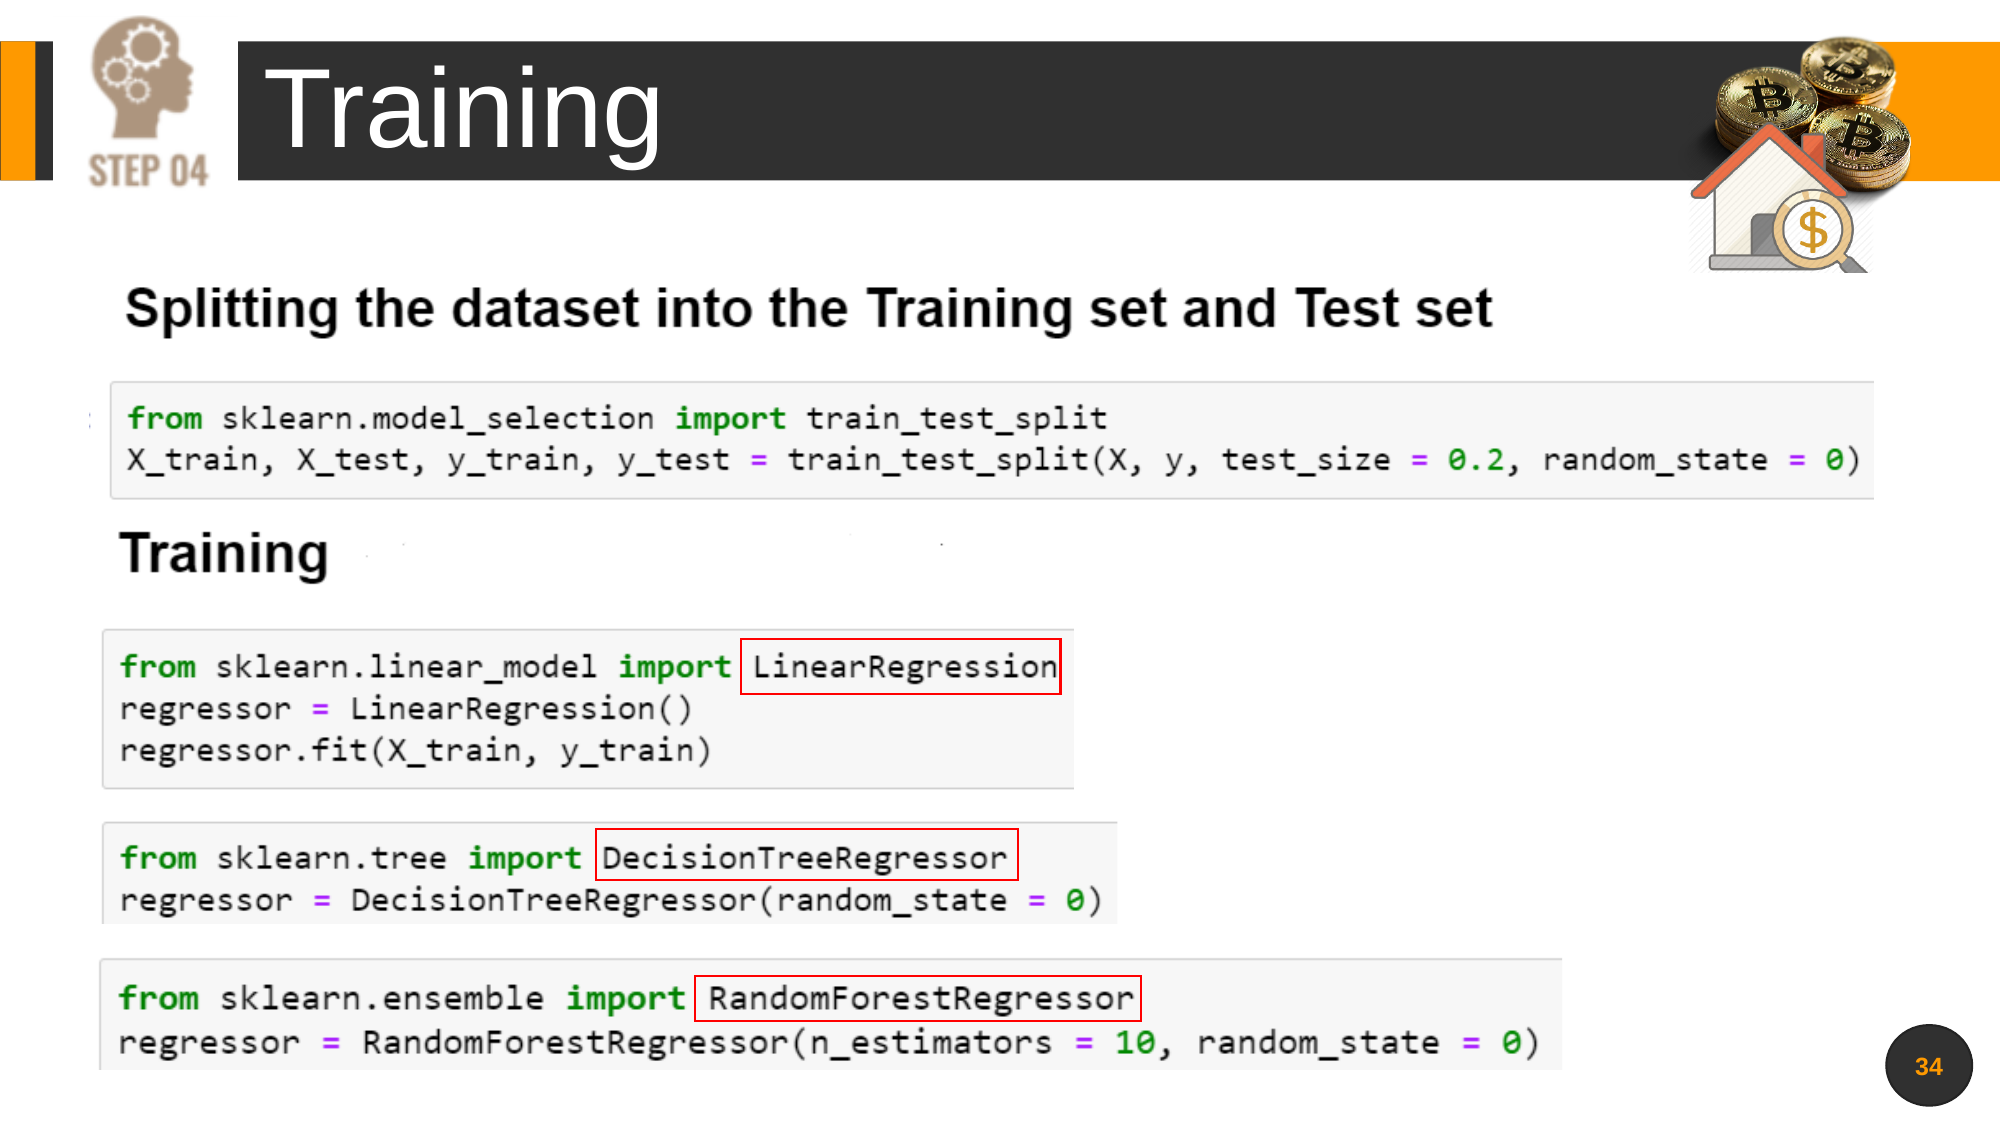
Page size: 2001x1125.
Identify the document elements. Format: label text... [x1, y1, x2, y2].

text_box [89, 812, 1563, 1070]
list Training [248, 51, 1704, 171]
picture [89, 32, 1913, 513]
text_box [595, 639, 1141, 1022]
picture [53, 15, 238, 208]
text_box 34 [1885, 1024, 1974, 1107]
picture [89, 524, 1074, 812]
